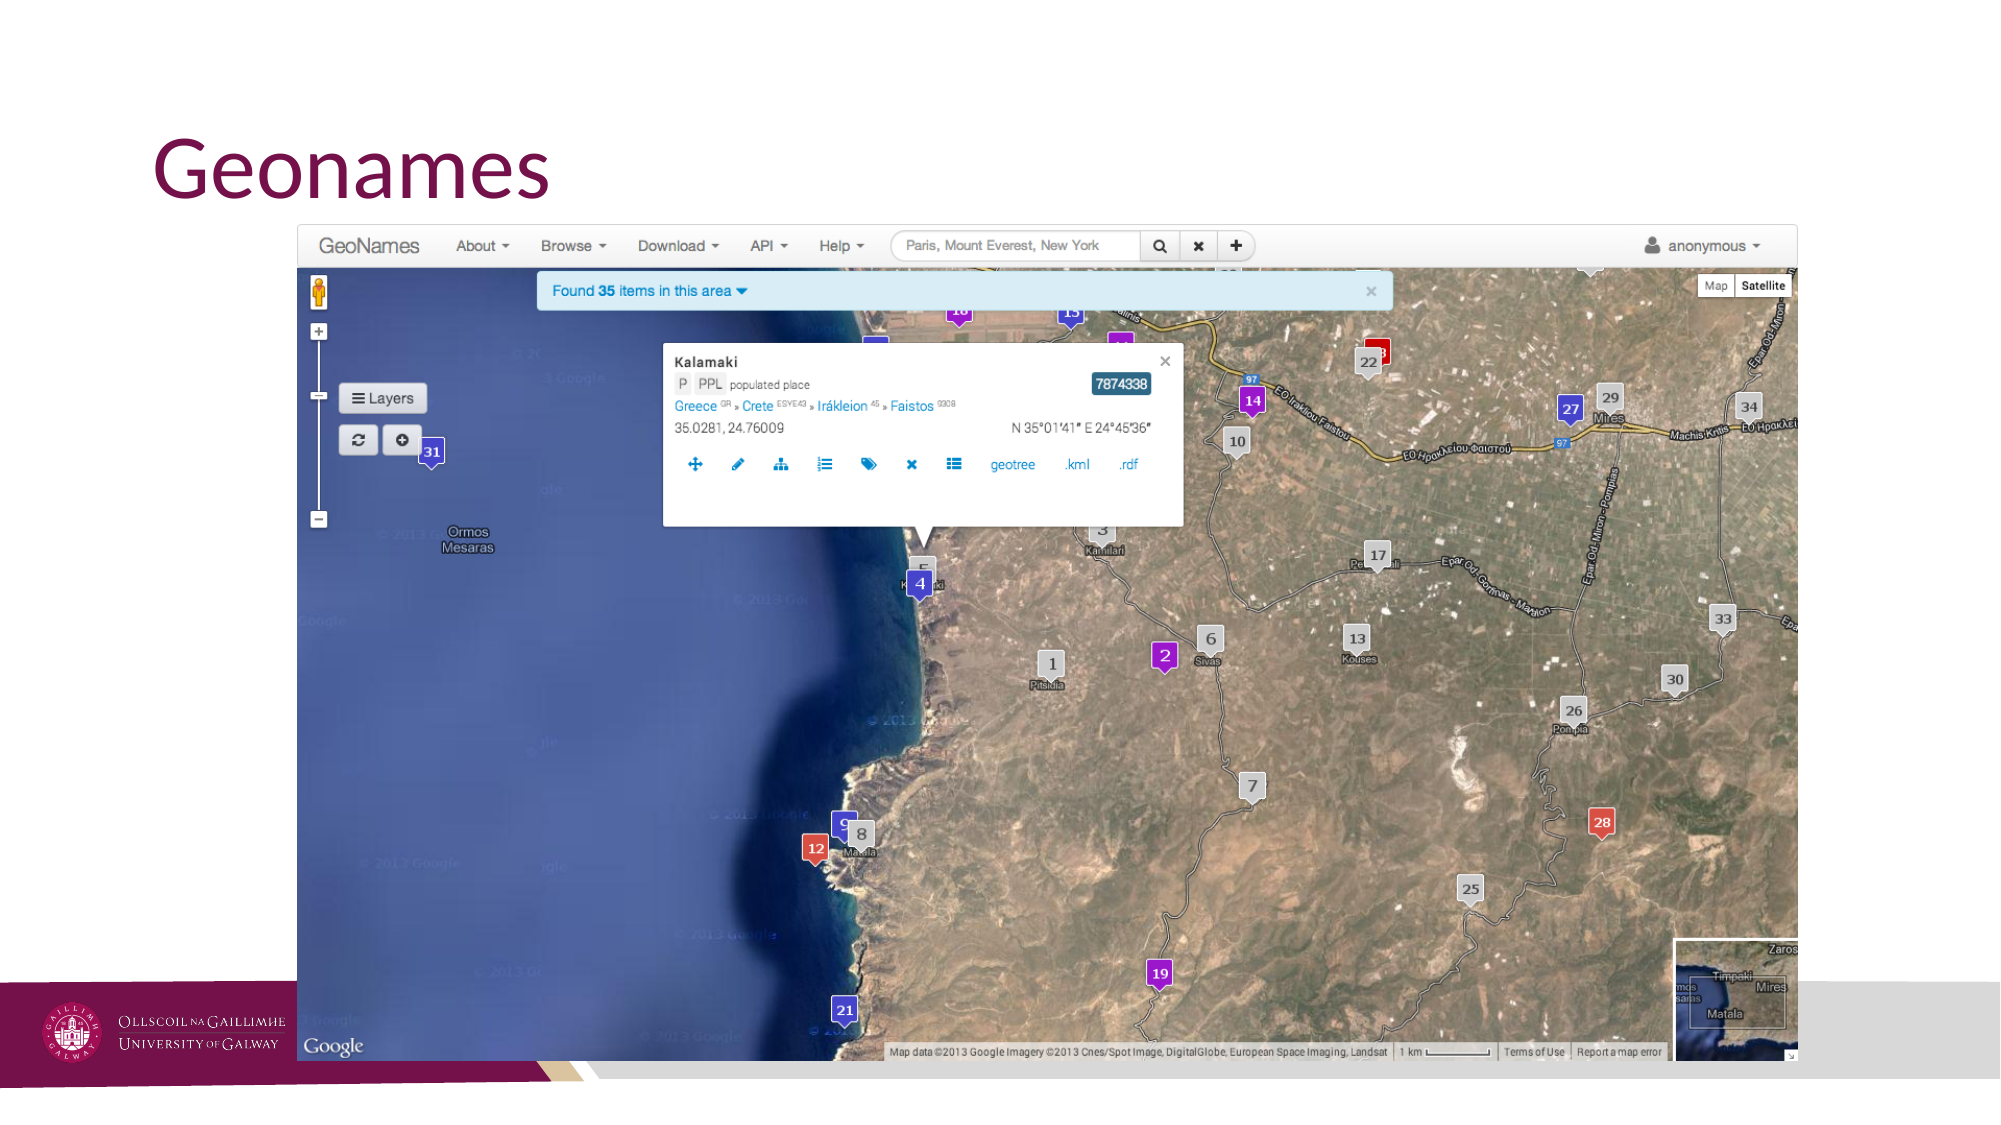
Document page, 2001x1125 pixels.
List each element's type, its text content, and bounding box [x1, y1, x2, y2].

picture [297, 223, 1798, 1061]
picture [42, 1002, 285, 1063]
title Geonames [137, 59, 1863, 278]
